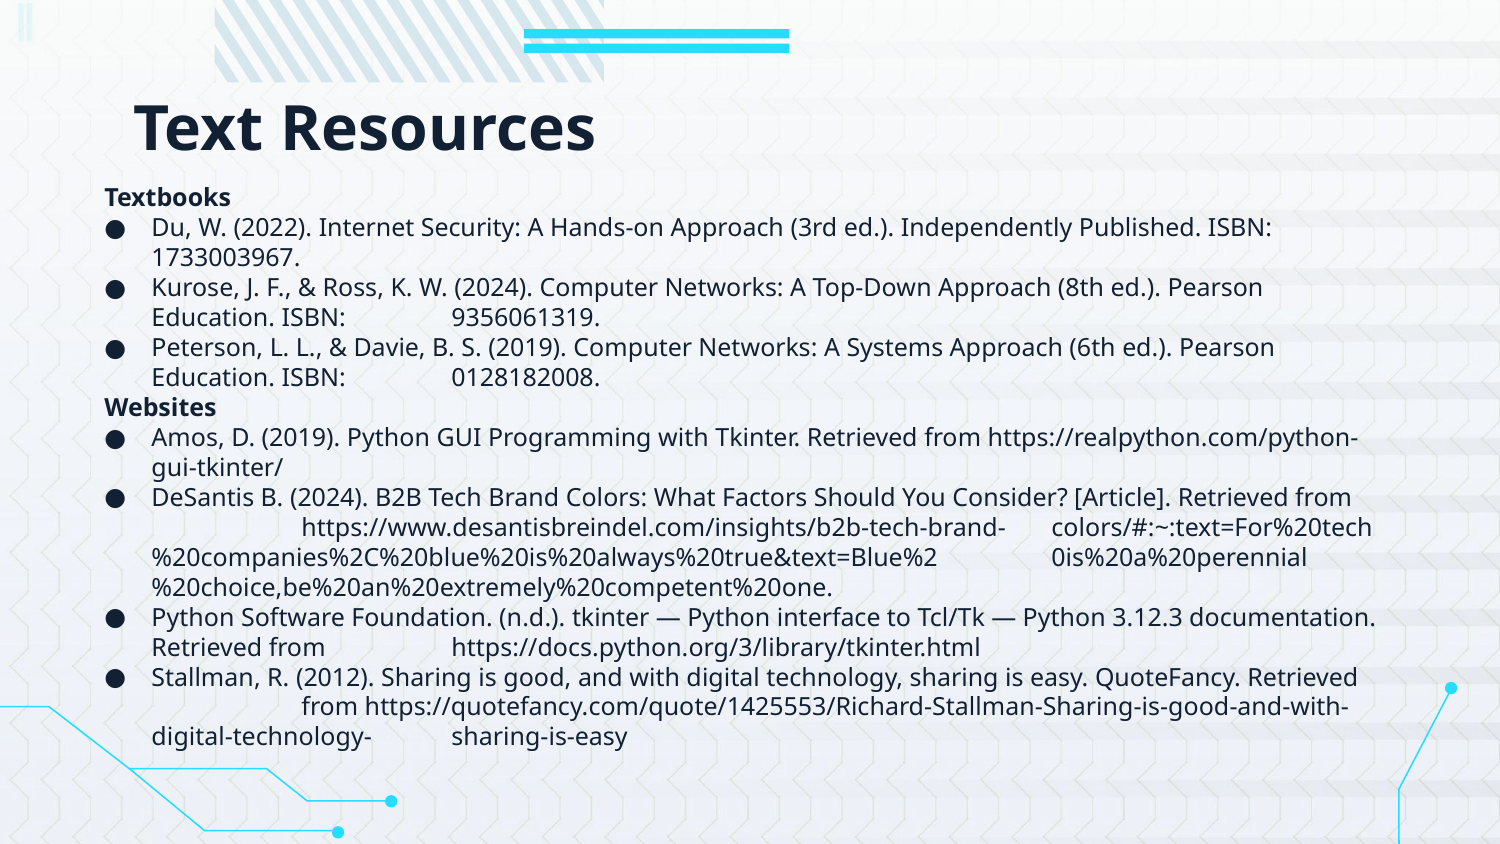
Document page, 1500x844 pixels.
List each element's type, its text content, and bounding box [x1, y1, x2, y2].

title Text Resources [118, 72, 1382, 166]
title Message Received! [Photo] [0, 0, 1500, 844]
list Textbooks Du, W. (2022). Internet Security: A Hands-on Approach (3rd ed.). Independently Published. ISBN: 1733003967. Kurose, J. F., & Ross, K. W. (2024). Computer Networks: A Top-Down Approach (8th ed.). Pearson Education. ISBN: 9356061319. Peterson, L. L., & Davie, B. S. (2019). Computer Networks: A Systems Approach (6th ed.). Pearson Education. ISBN: 0128182008. Websites Amos, D. (2019). Python GUI Programming with Tkinter. Retrieved from https://realpython.com/python-gui-tkinter/ DeSantis B. (2024). B2B Tech Brand Colors: What Factors Should You Consider? [Article]. Retrieved from https://www.desantisbreindel.com/insights/b2b-tech-brand- colors/#:~:text=For%20tech%20companies%2C%20blue%20is%20always%20true&text=Blue%2 0is%20a%20perennial%20choice,be%20an%20extremely%20competent%20one. Python Software Foundation. (n.d.). tkinter — Python interface to Tcl/Tk — Python 3.12.3 documentation. Retrieved from https://docs.python.org/3/library/tkinter.html Stallman, R. (2012). Sharing is good, and with digital technology, sharing is easy. QuoteFancy. Retrieved from https://quotefancy.com/quote/1425553/Richard-Stallman-Sharing-is-good-and-with-digital-technology- sharing-is-easy [89, 166, 1411, 736]
